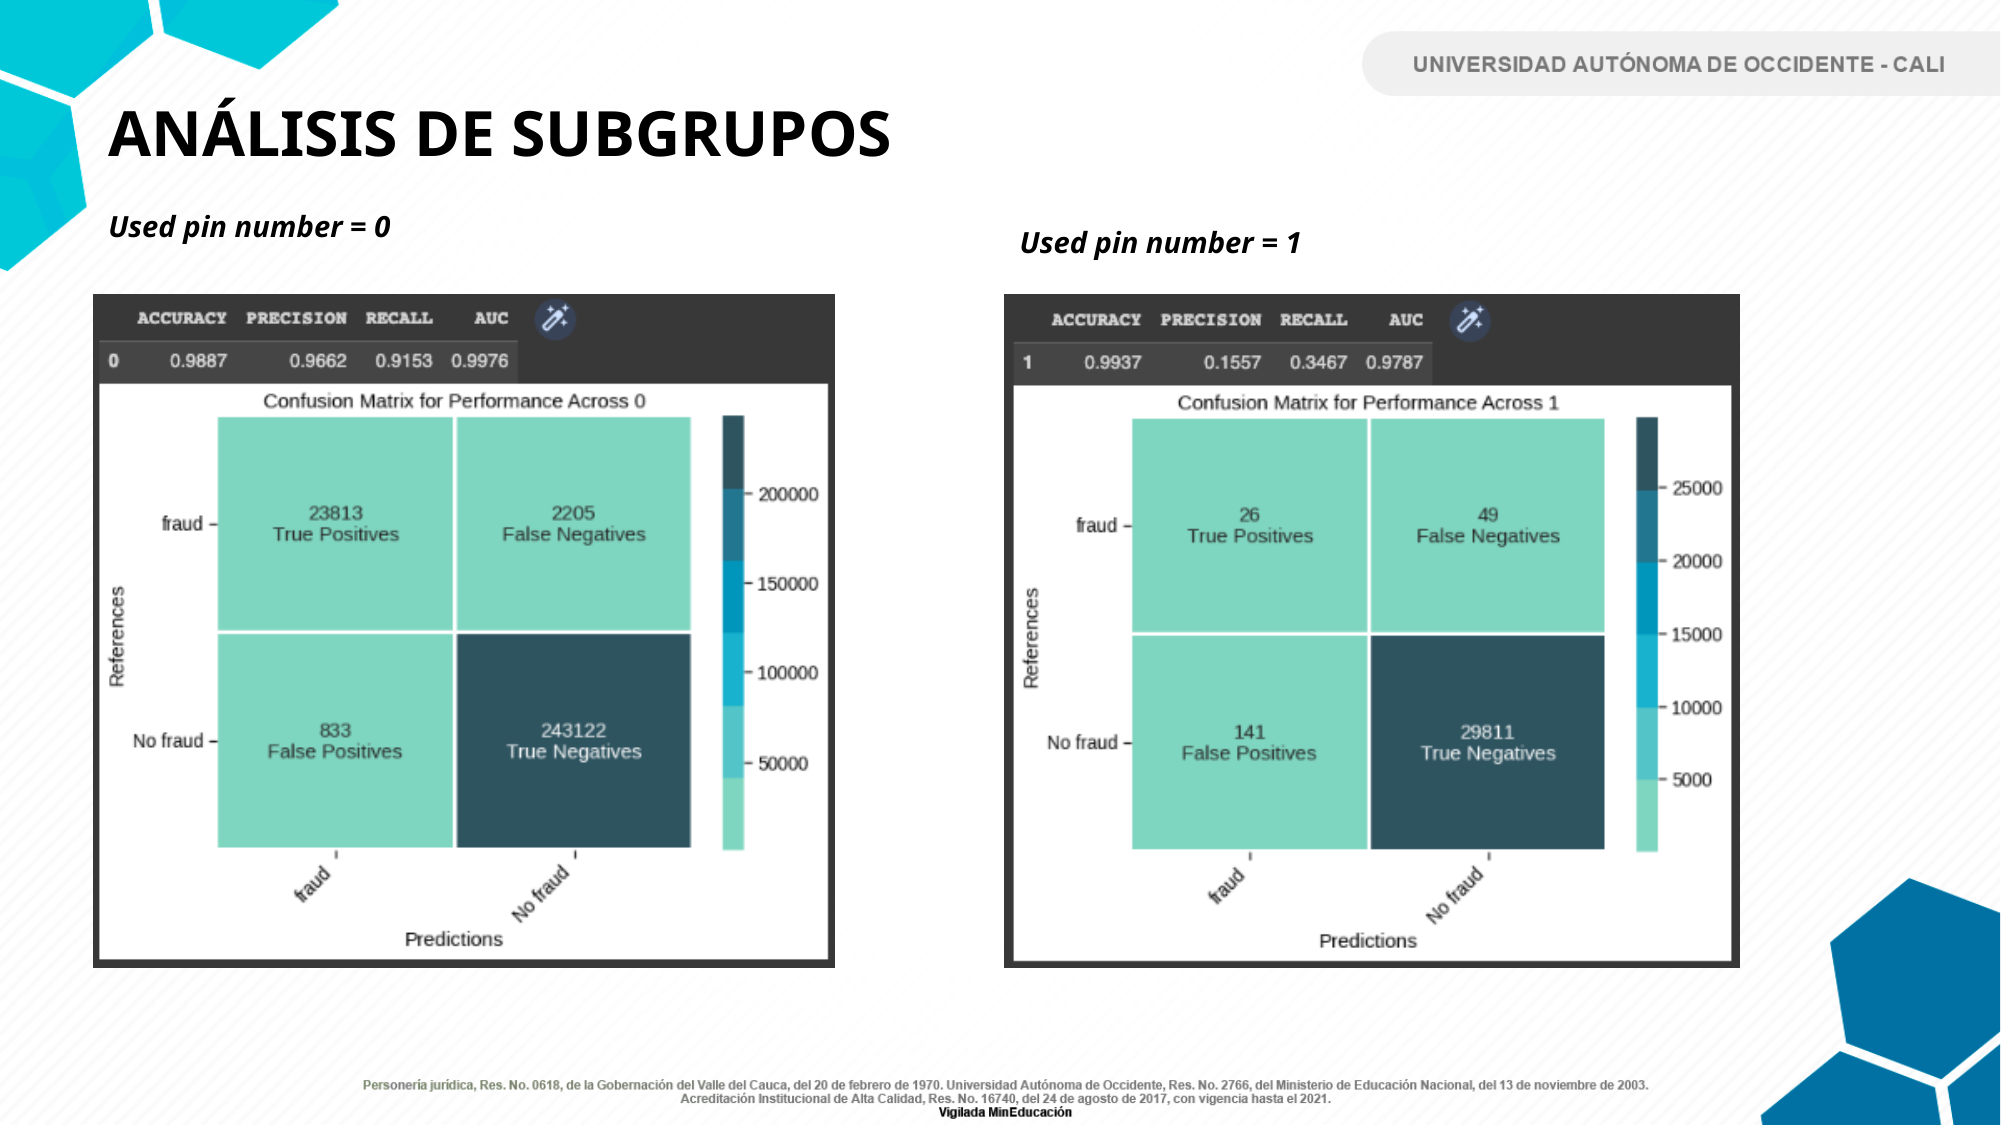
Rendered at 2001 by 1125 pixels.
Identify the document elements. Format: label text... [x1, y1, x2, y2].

text_box Used pin number = 0 [93, 193, 905, 259]
picture [0, 0, 2001, 1125]
text_box ANÁLISIS DE SUBGRUPOS [93, 81, 1631, 177]
text_box Used pin number = 1 [1004, 208, 1816, 274]
